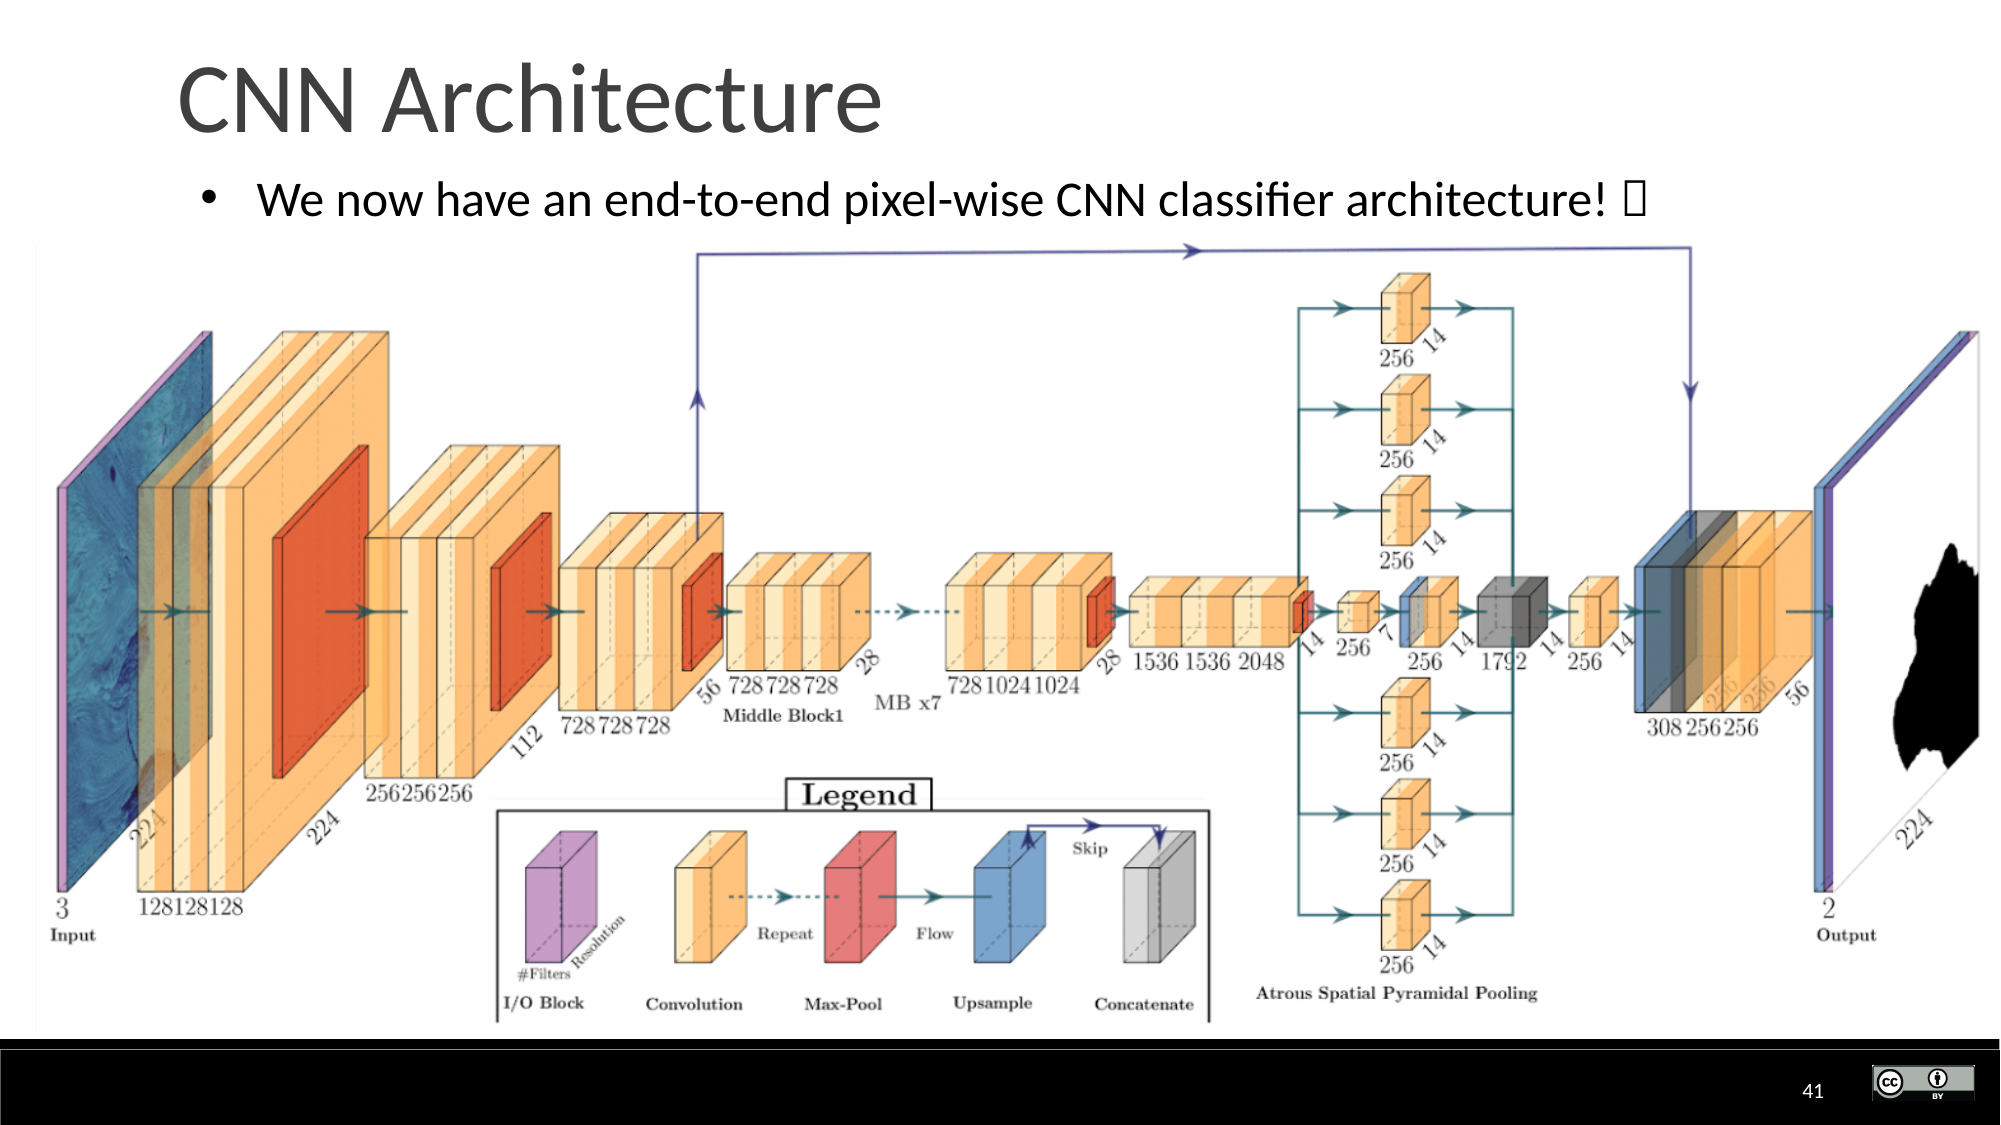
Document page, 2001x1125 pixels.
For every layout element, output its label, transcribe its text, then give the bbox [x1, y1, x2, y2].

title CNN Architecture [175, 0, 1826, 153]
text_box We now have an end-to-end pixel-wise CNN classifier architecture!  [198, 150, 1969, 227]
slide_number 41 [1624, 1059, 1840, 1120]
picture [35, 243, 2000, 1032]
picture [1872, 1065, 1975, 1101]
